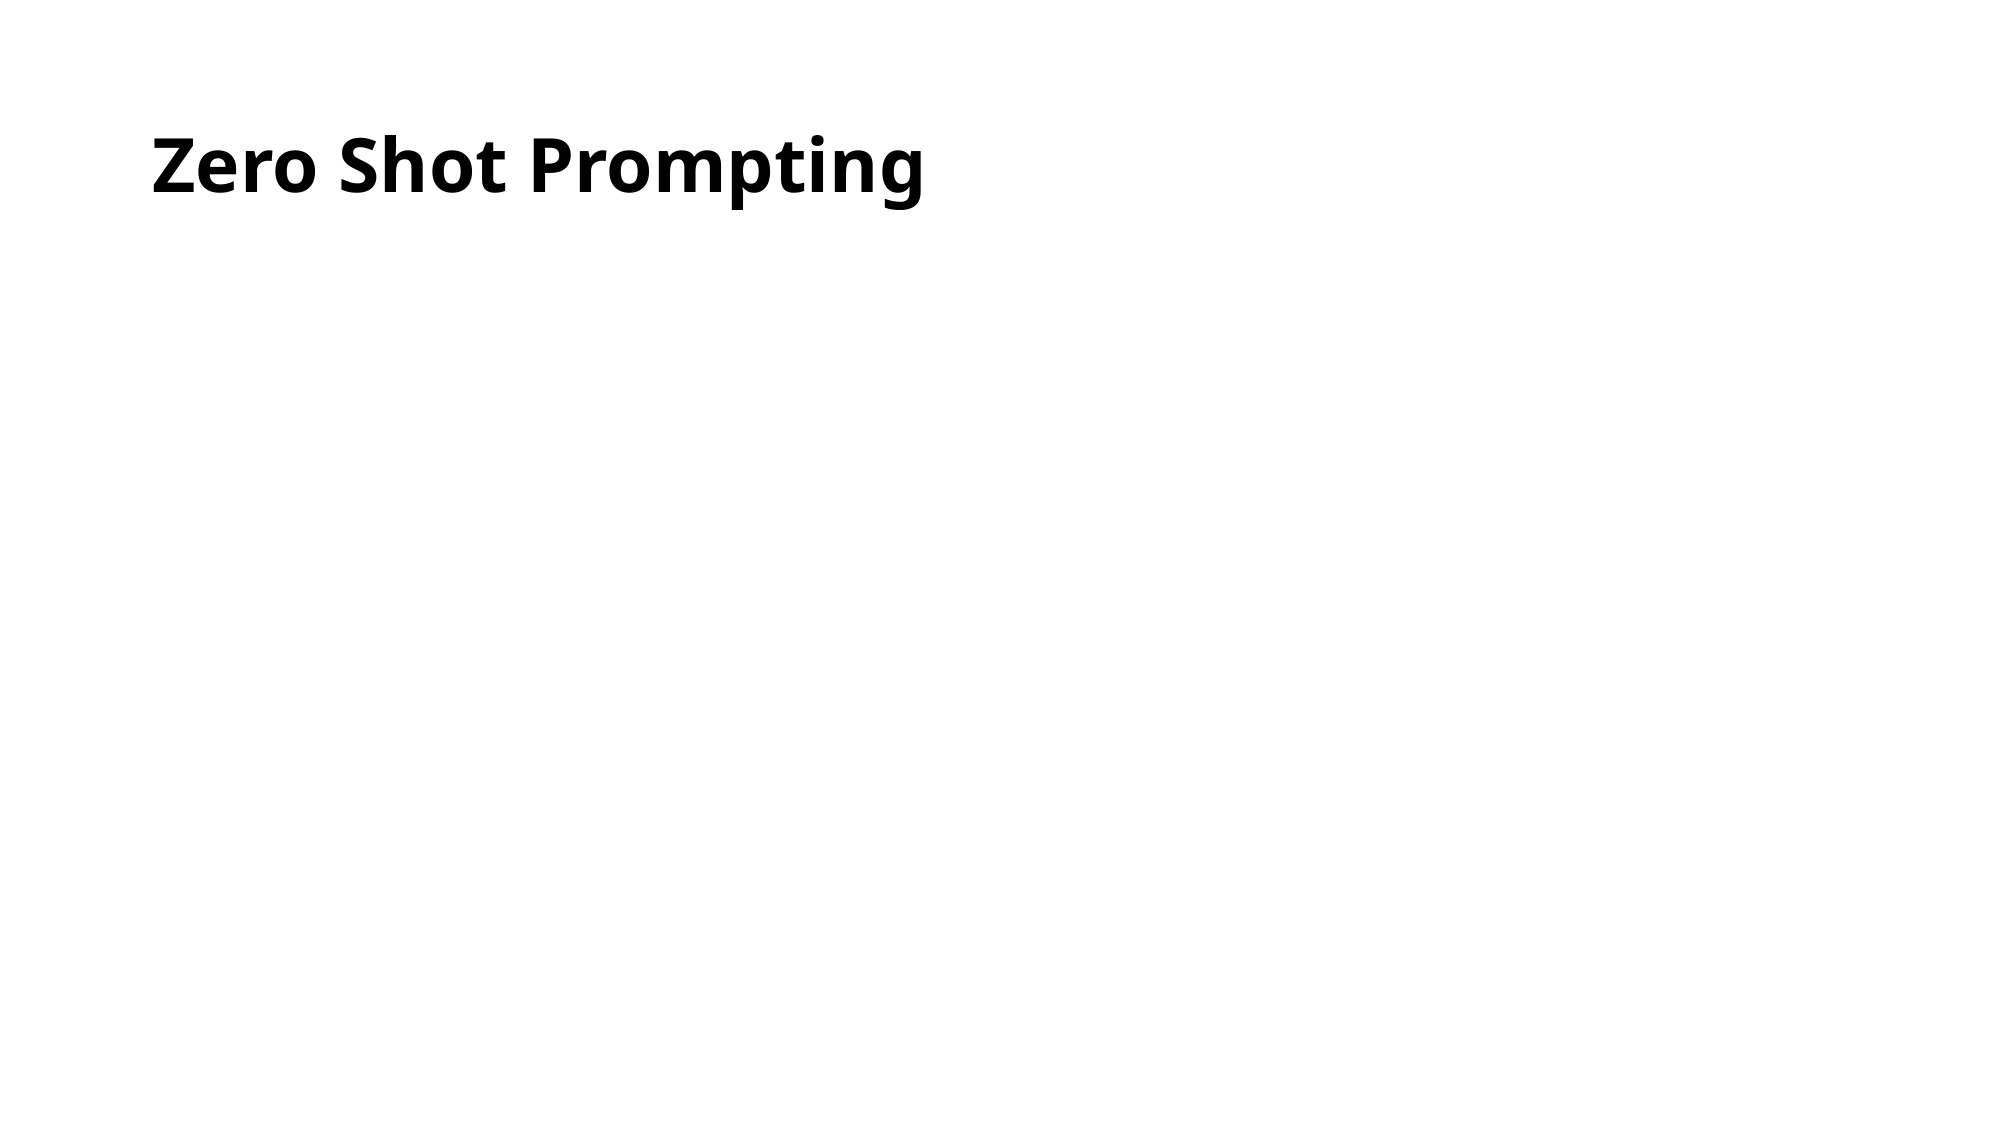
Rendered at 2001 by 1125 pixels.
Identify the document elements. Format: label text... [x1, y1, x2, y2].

title Zero Shot Prompting [137, 59, 1863, 278]
